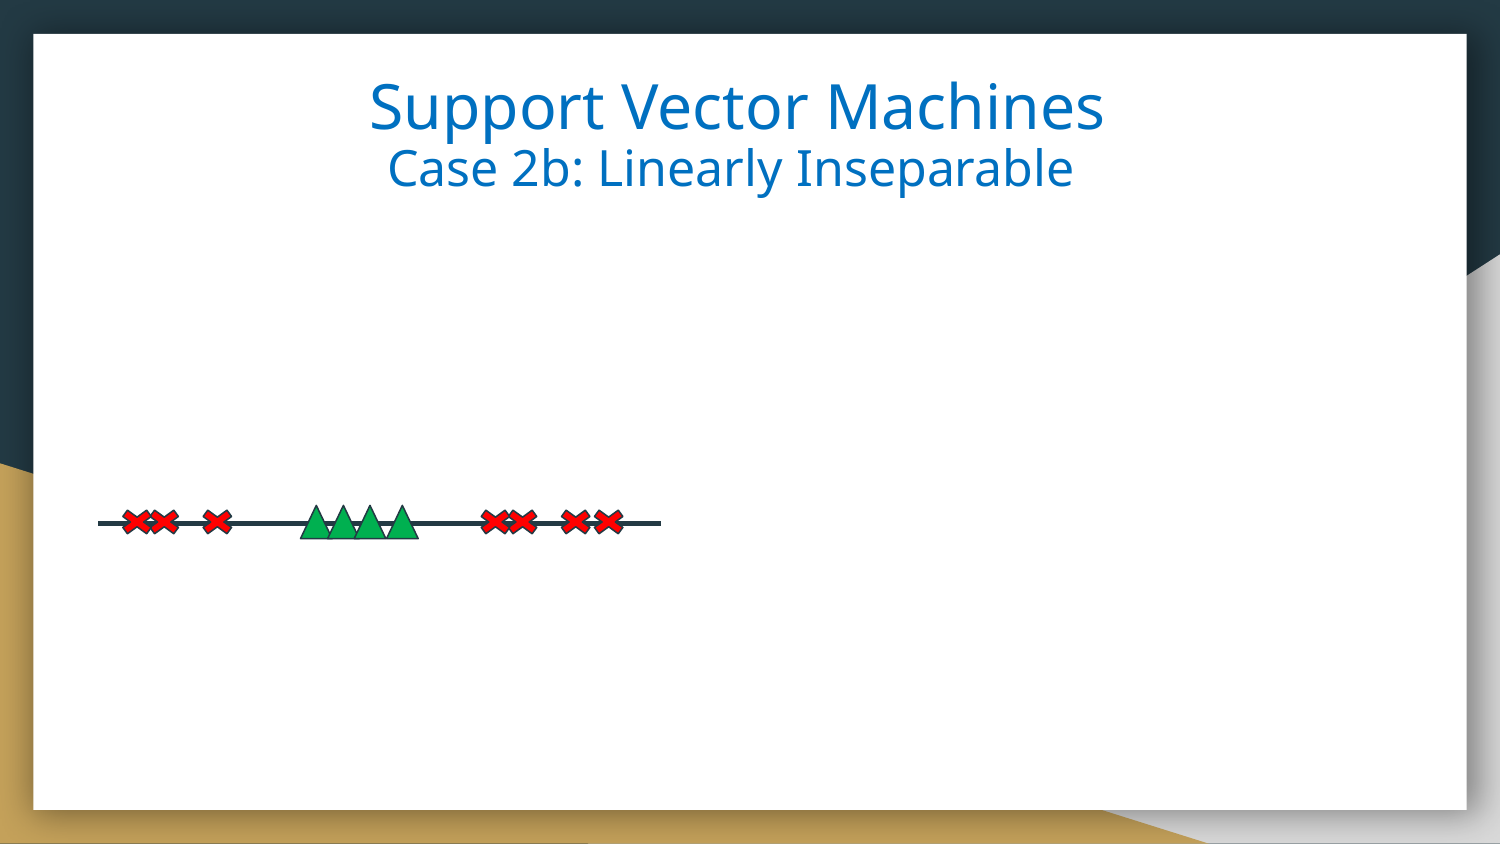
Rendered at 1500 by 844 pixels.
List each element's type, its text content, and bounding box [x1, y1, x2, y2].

text_box [203, 510, 232, 522]
text_box Support Vector Machines Case 2b: Linearly Inseparable [187, 46, 1289, 205]
text_box [300, 532, 330, 539]
text_box [151, 510, 179, 522]
text_box [354, 532, 386, 539]
text_box [481, 510, 510, 522]
text_box [327, 532, 356, 539]
text_box [308, 505, 325, 522]
text_box [594, 510, 623, 522]
text_box [561, 510, 590, 522]
text_box [362, 505, 378, 522]
text_box [122, 510, 152, 522]
text_box [386, 532, 419, 539]
text_box [509, 510, 537, 522]
text_box [335, 505, 352, 522]
text_box [394, 505, 411, 522]
